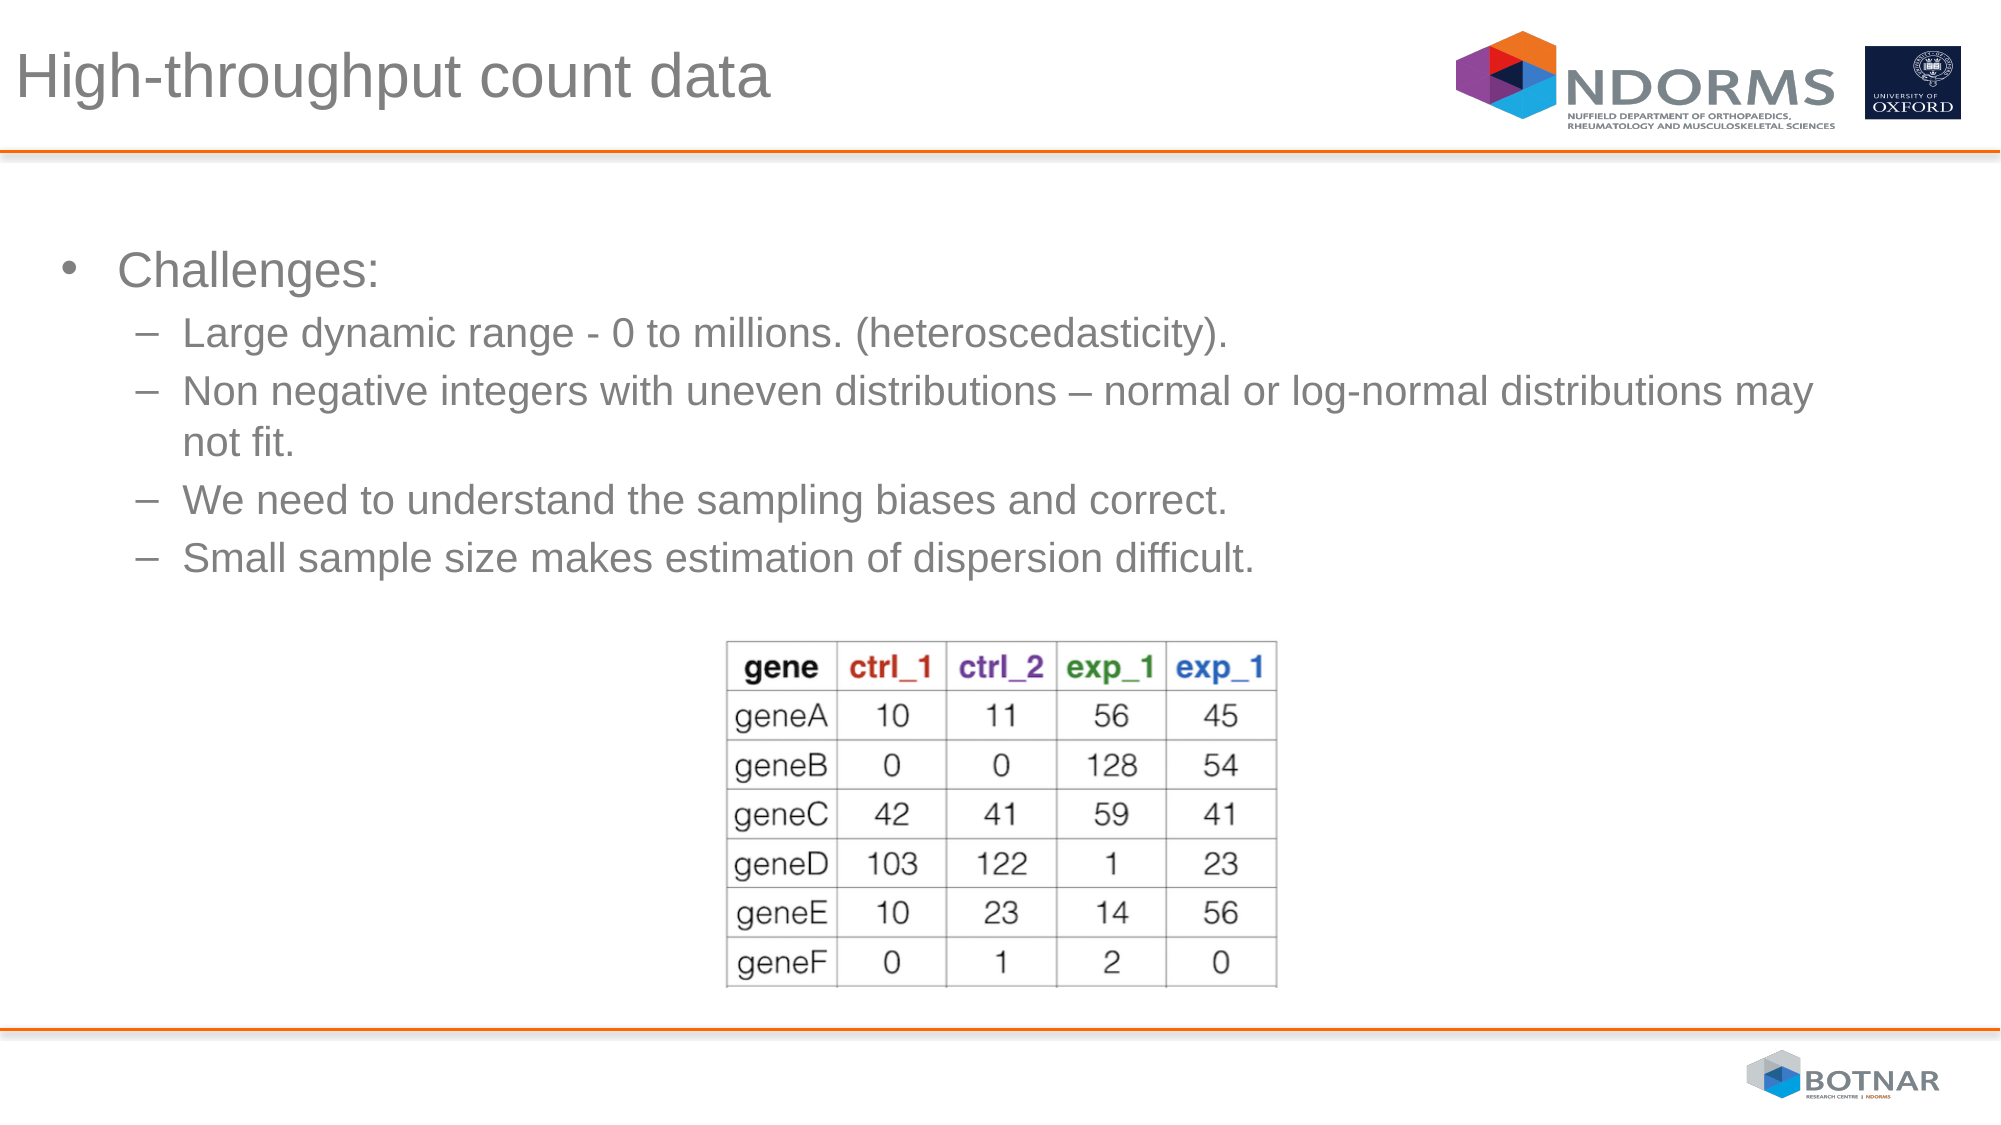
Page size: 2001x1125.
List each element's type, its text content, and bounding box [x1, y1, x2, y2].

list Challenges: Large dynamic range - 0 to millions. (heteroscedasticity). Non negative integers with uneven distributions – normal or log-normal distributions may not fit. We need to understand the sampling biases and correct. Small sample size makes estimation of dispersion difficult. [45, 229, 1846, 973]
picture [691, 618, 1309, 989]
picture [1456, 31, 1961, 129]
title High-throughput count data [0, 8, 892, 137]
picture [1746, 1050, 1945, 1099]
